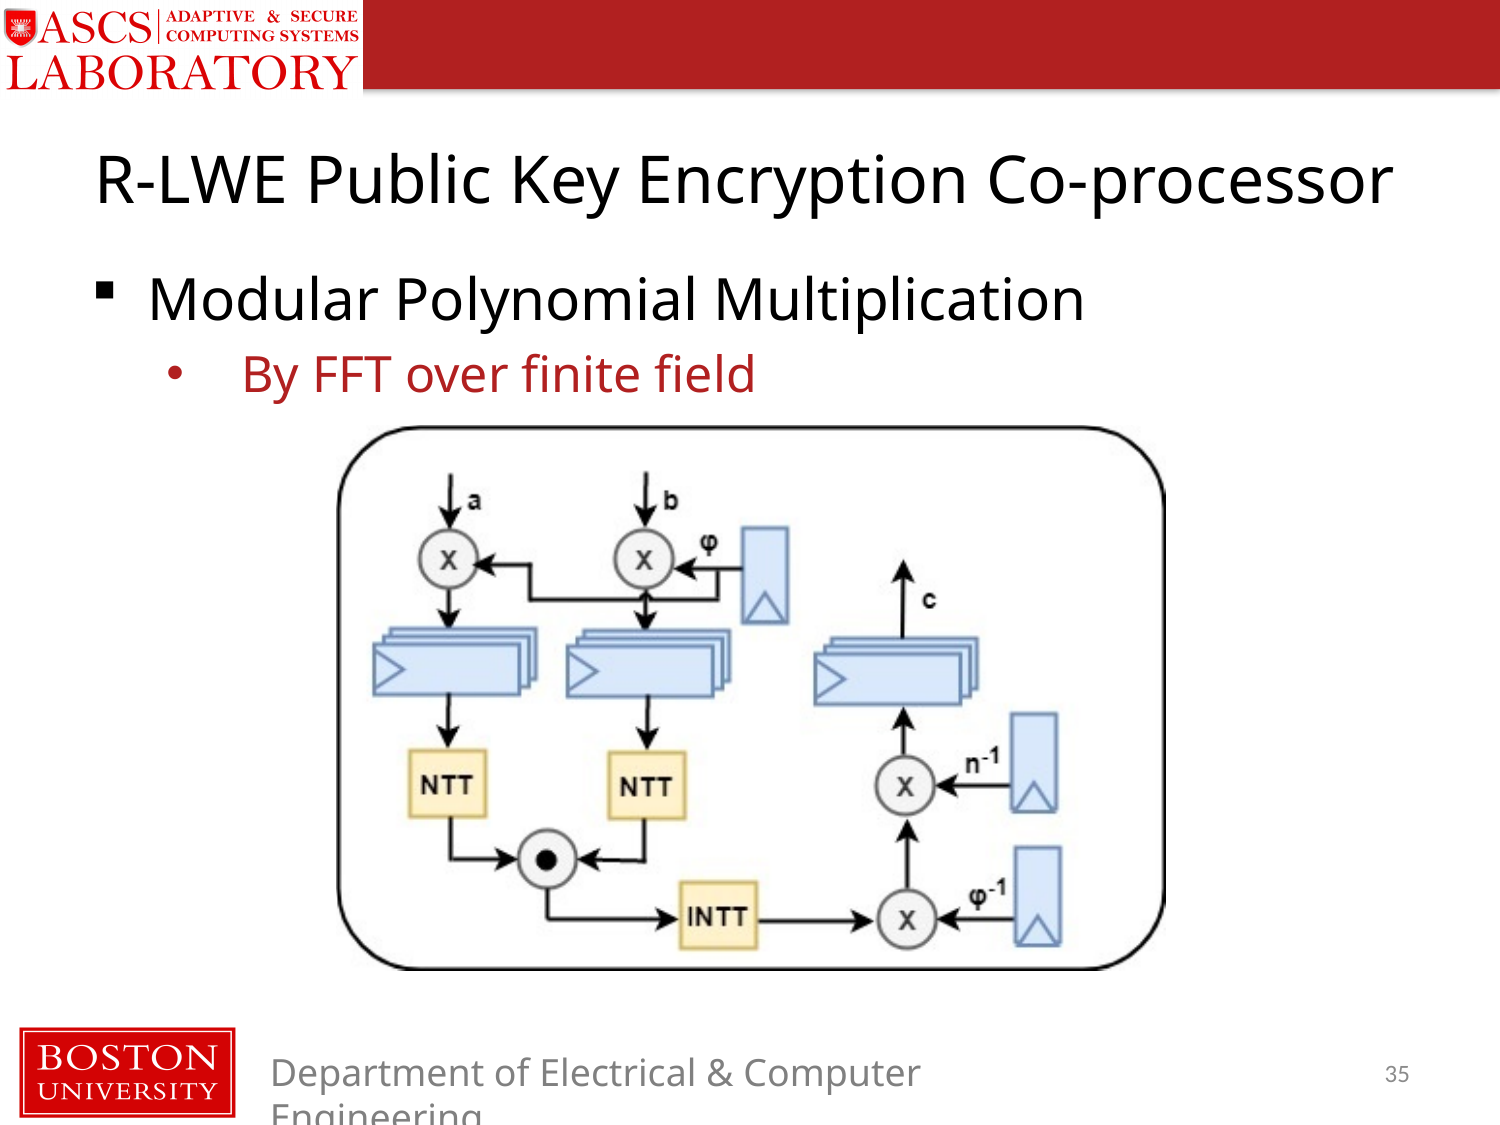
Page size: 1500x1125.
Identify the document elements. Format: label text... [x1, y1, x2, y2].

list Modular Polynomial Multiplication By FFT over finite field [76, 255, 1500, 1062]
picture [336, 425, 1166, 971]
picture [19, 1027, 236, 1118]
slide_number 35 [1336, 1062, 1425, 1103]
picture [0, 0, 363, 100]
title R-LWE Public Key Encryption Co-processor [70, 121, 1421, 233]
